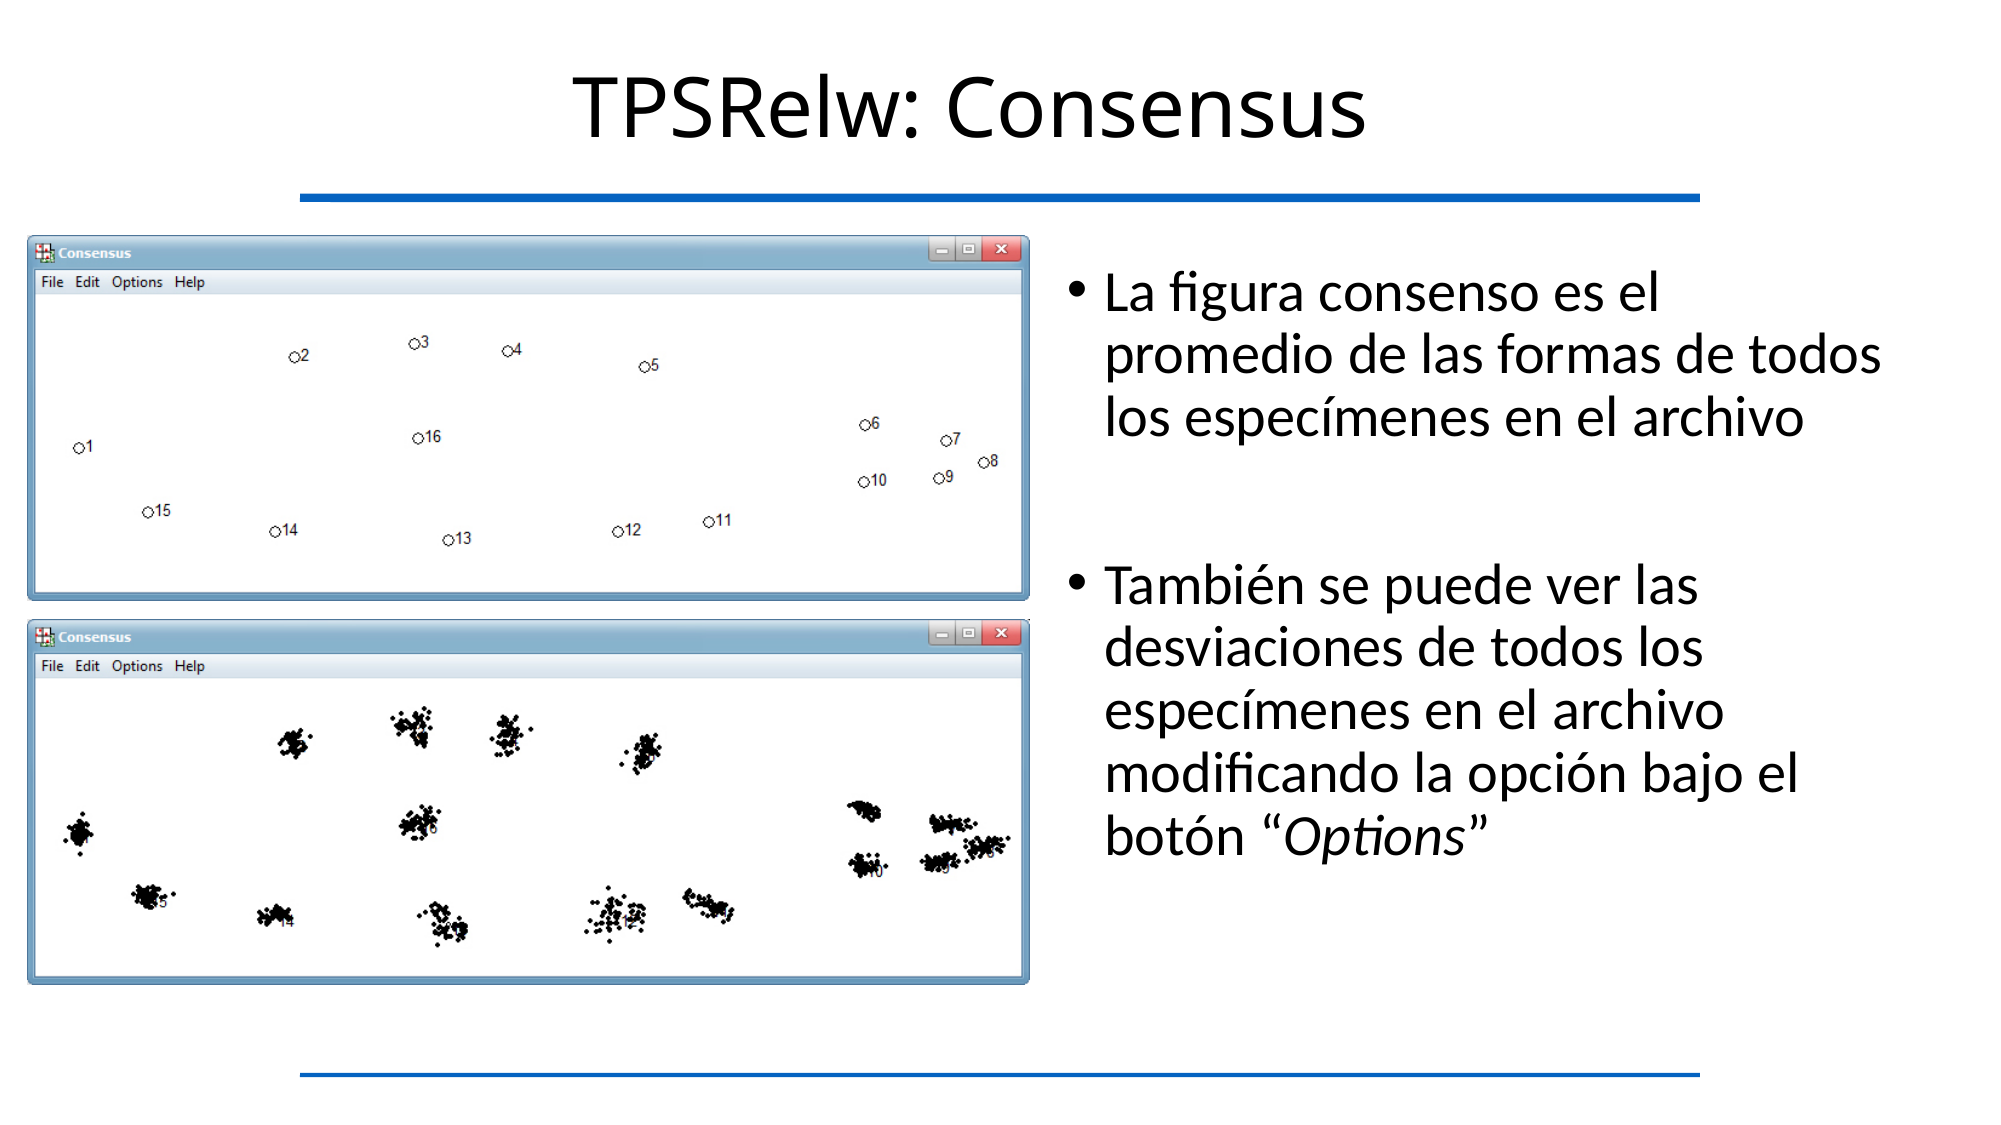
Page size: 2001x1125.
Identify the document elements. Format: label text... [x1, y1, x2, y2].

list La figura consenso es el promedio de las formas de todos los especímenes en el archivo También se puede ver las desviaciones de todos los especímenes en el archivo modificando la opción bajo el botón “Options” [1051, 253, 1900, 1020]
picture [27, 619, 1030, 985]
text_box TPSRelw: Consensus [277, 46, 1665, 162]
picture [27, 235, 1030, 601]
